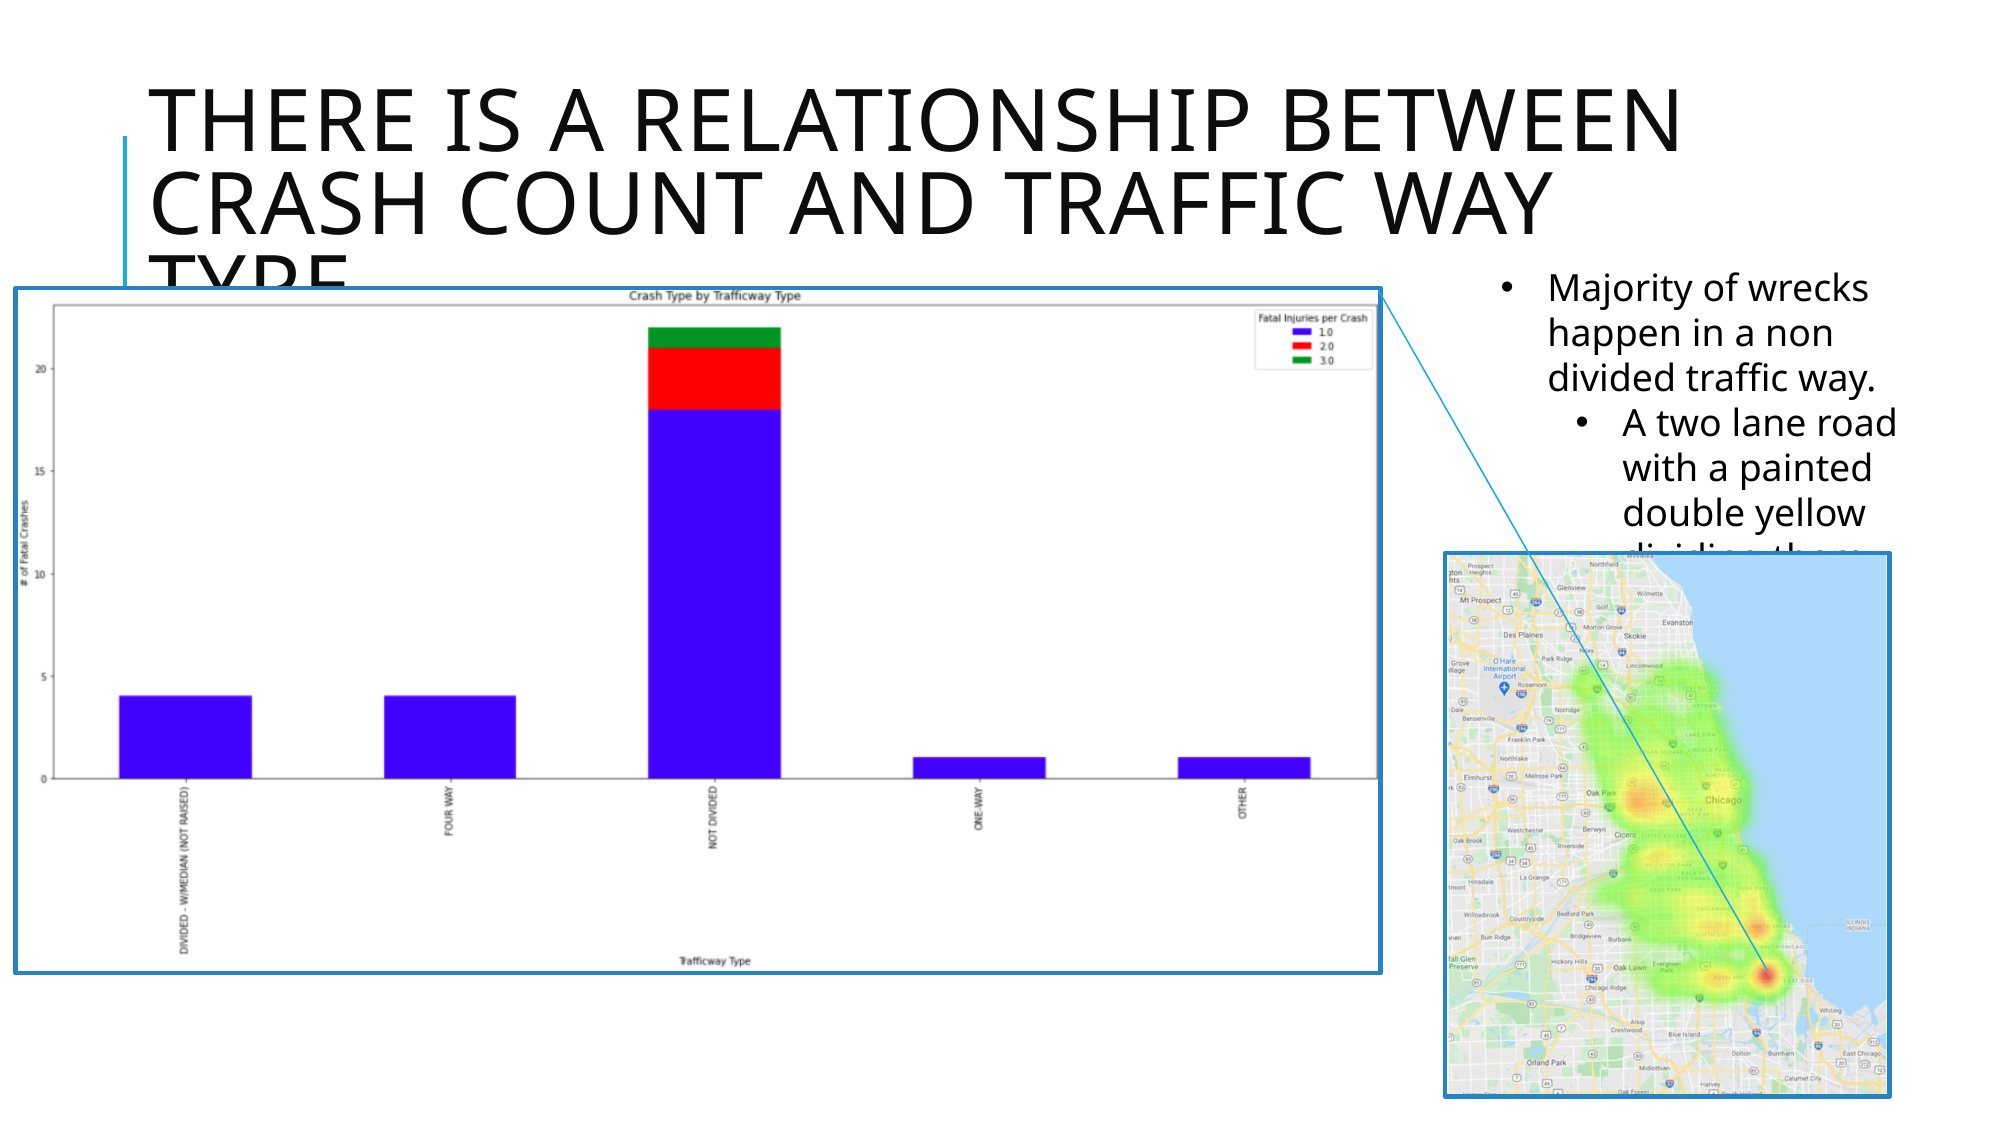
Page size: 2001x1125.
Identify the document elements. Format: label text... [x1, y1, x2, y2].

text_box Majority of wrecks happen in a non divided traffic way. A two lane road with a painted double yellow dividing them [1485, 211, 1970, 587]
picture [17, 290, 1378, 971]
title There is a relationship between crash count and traffic way type [133, 77, 1728, 285]
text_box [1378, 290, 1768, 971]
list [1446, 555, 1888, 1095]
